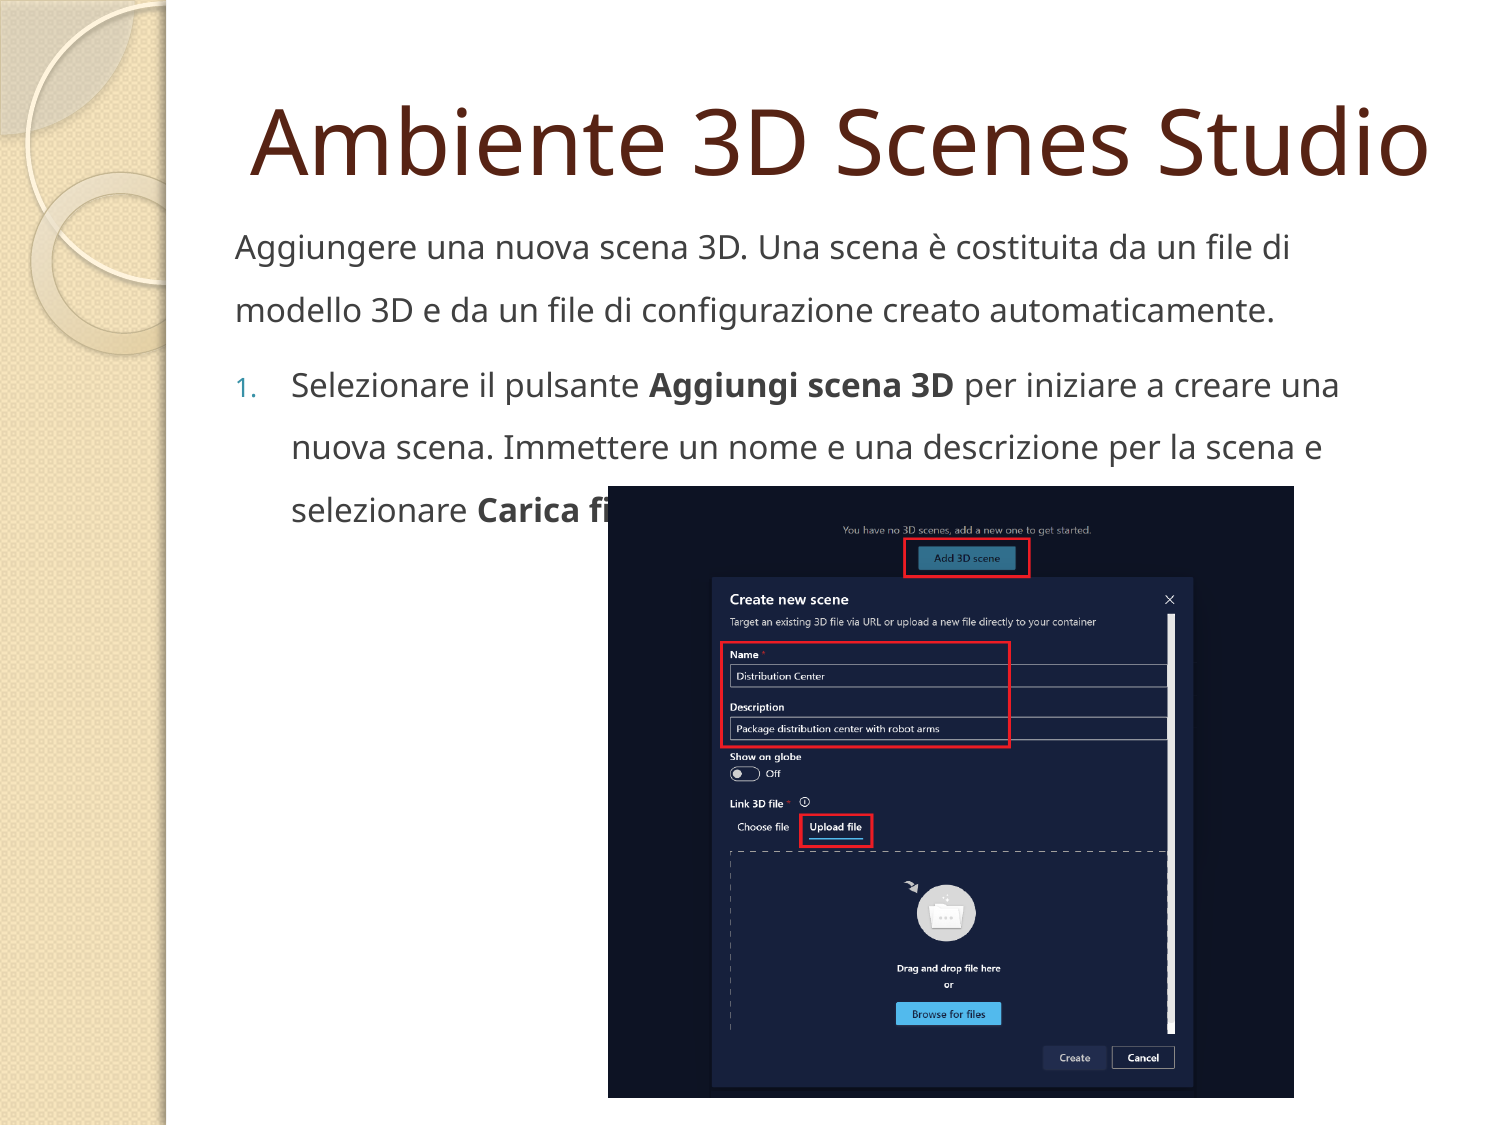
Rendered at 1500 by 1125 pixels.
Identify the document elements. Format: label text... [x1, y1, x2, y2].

list Aggiungere una nuova scena 3D. Una scena è costituita da un file di modello 3D e da un file di configurazione creato automaticamente. Selezionare il pulsante Aggiungi scena 3D per iniziare a creare una nuova scena. Immettere un nome e una descrizione per la scena e selezionare Carica file. [206, 196, 1437, 984]
title Ambiente 3D Scenes Studio [235, 45, 1466, 233]
picture [608, 486, 1294, 1098]
